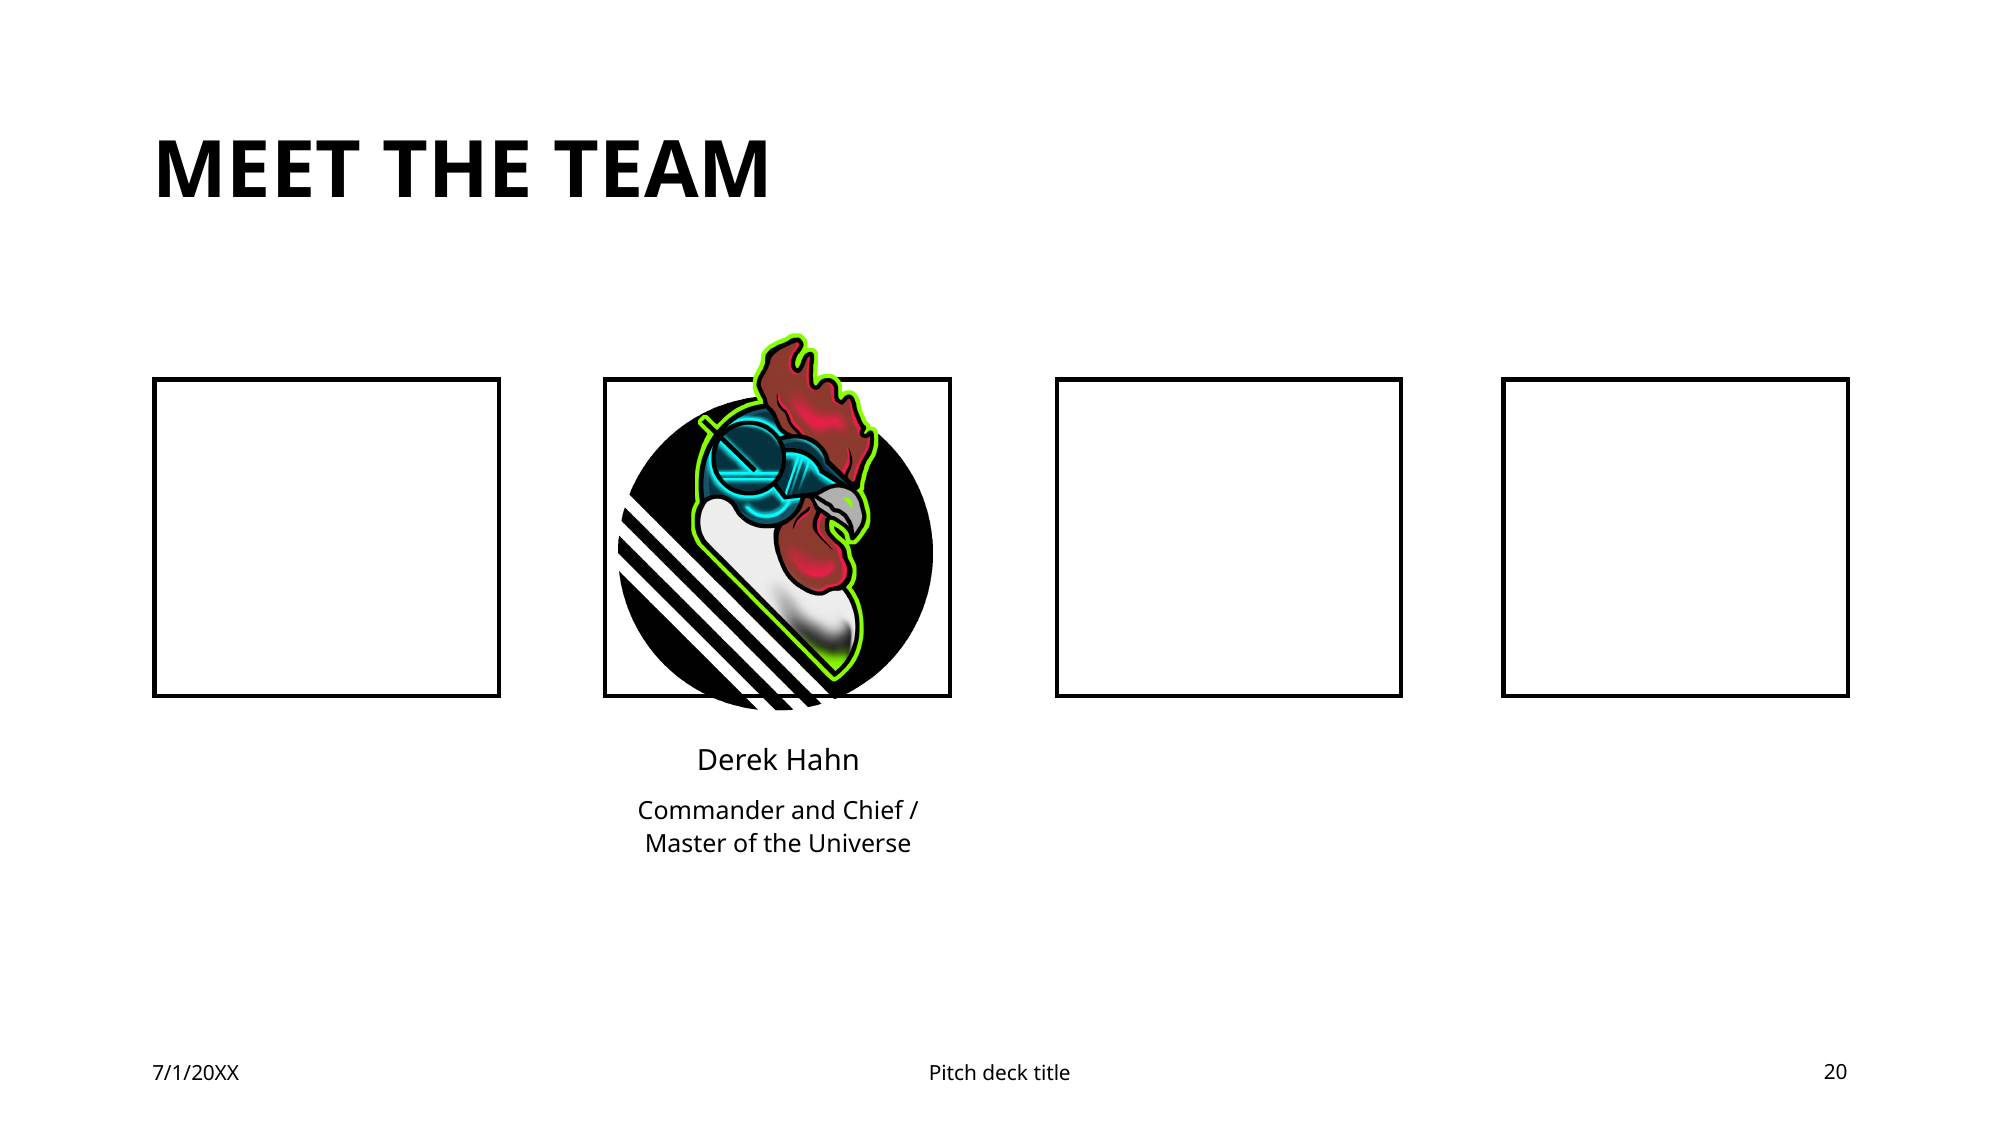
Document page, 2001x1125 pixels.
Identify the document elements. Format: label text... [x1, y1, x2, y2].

slide_number 20 [1412, 1042, 1863, 1103]
title MEET THE TEAM [137, 59, 1863, 278]
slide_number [137, 1042, 588, 1103]
list Commander and Chief / Master of the Universe [606, 783, 951, 859]
list Derek Hahn [606, 738, 951, 783]
footer Pitch deck title [662, 1042, 1338, 1103]
picture [613, 329, 938, 713]
